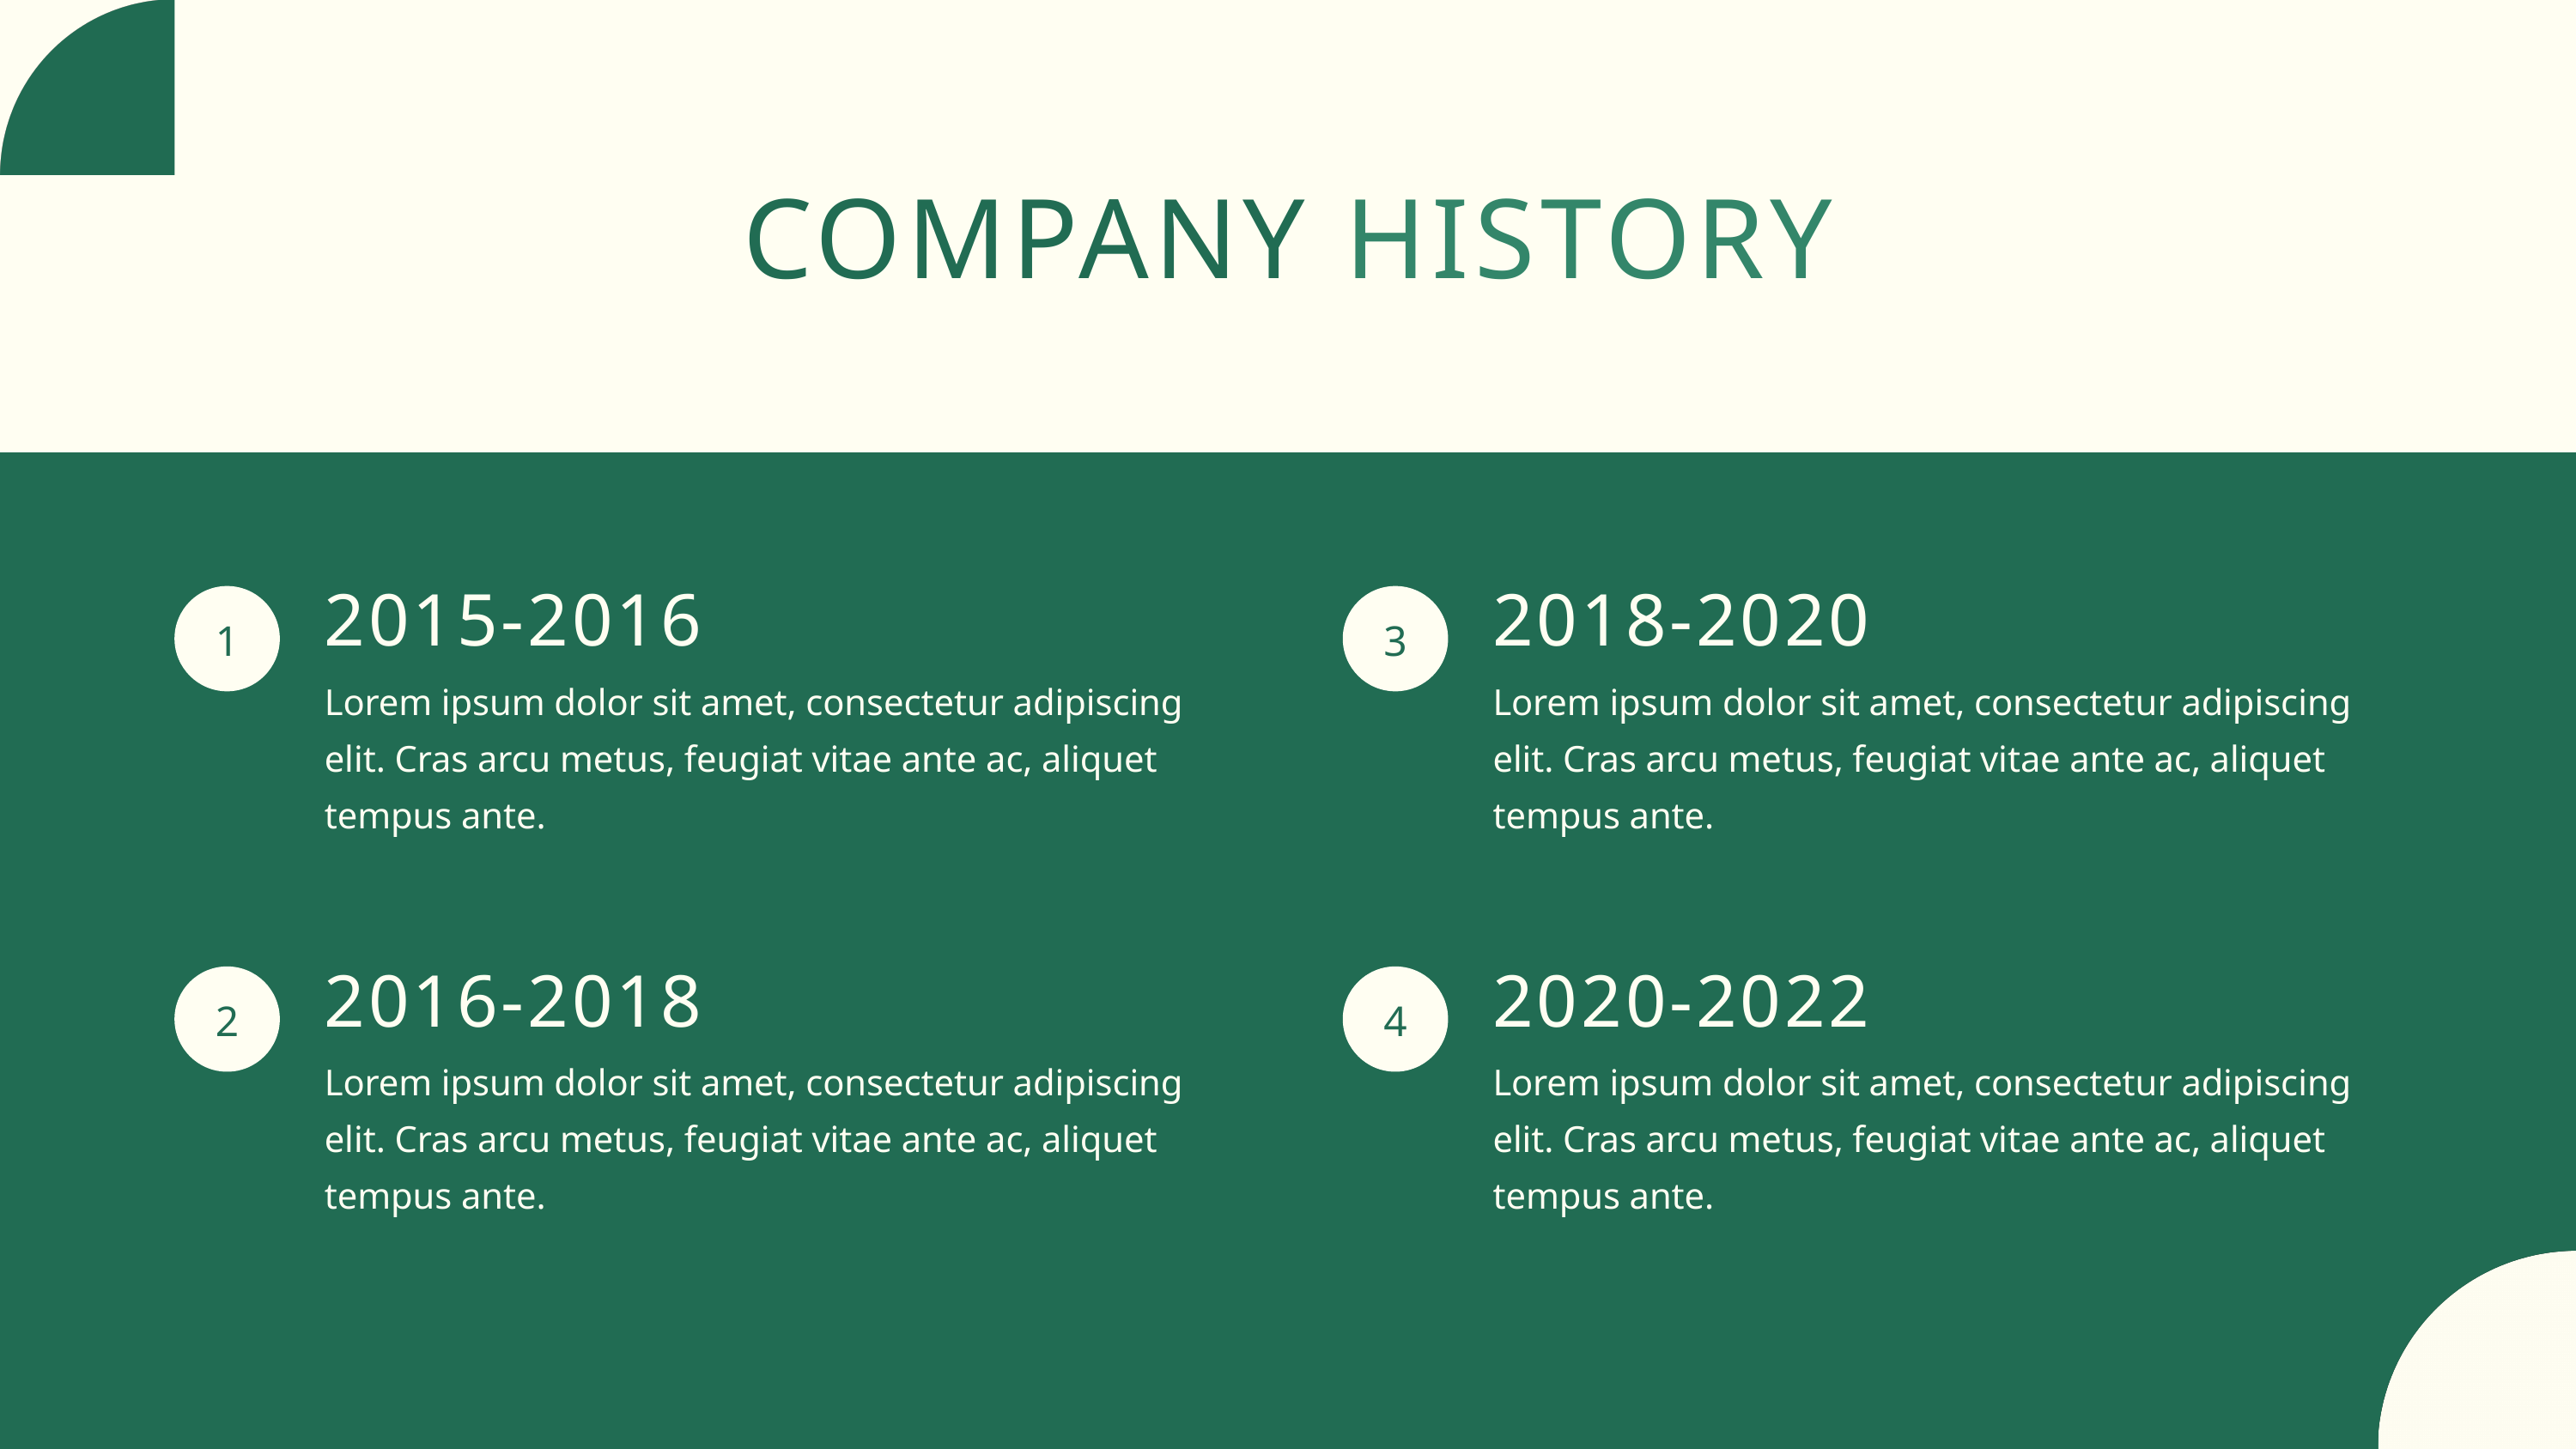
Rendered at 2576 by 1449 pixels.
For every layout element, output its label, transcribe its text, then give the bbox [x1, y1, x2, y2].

text_box COMPANY HISTORY [563, 146, 2013, 301]
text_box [1342, 966, 1449, 1072]
text_box [0, 0, 175, 175]
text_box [0, 452, 2576, 1449]
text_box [173, 585, 281, 692]
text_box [1342, 585, 1449, 692]
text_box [173, 966, 281, 1072]
